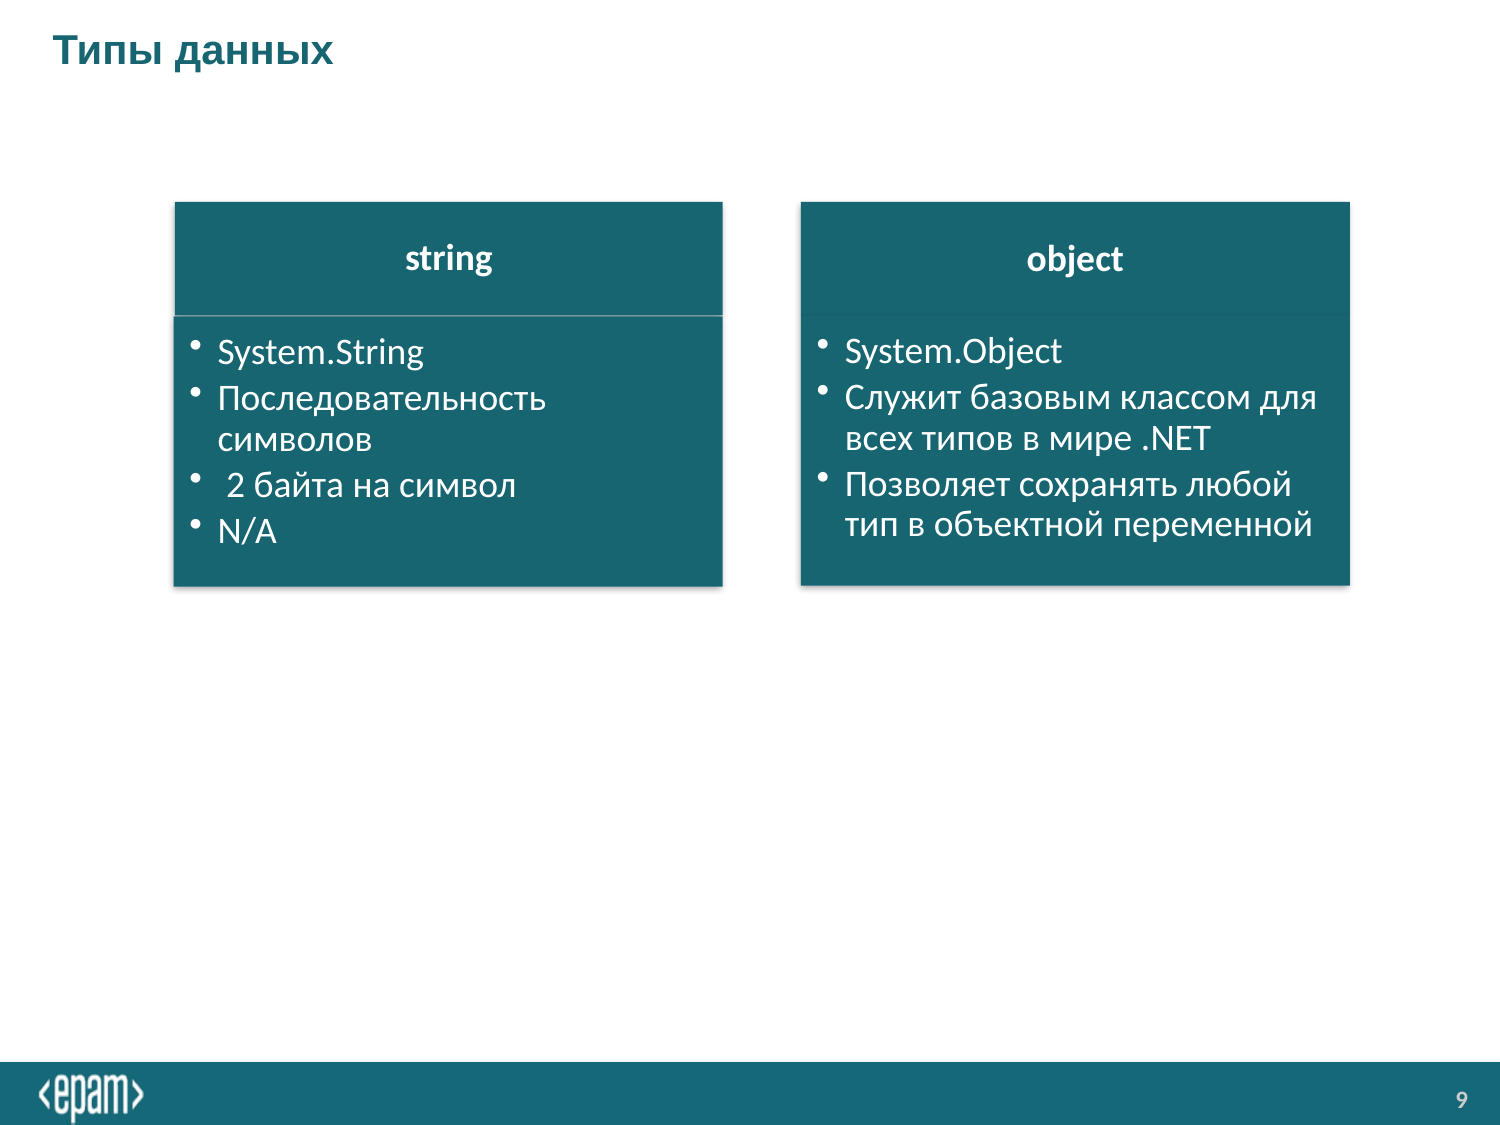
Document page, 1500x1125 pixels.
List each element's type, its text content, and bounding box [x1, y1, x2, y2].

text_box string [174, 201, 723, 315]
picture [38, 1074, 144, 1125]
title Типы данных [0, 0, 1500, 95]
text_box object [800, 201, 1351, 315]
text_box System.String Последовательность символов 2 байта на символ N/A [173, 316, 723, 587]
text_box System.Object Служит базовым классом для всех типов в мире .NET Позволяет сохранять любой тип в объектной переменной [800, 315, 1351, 586]
